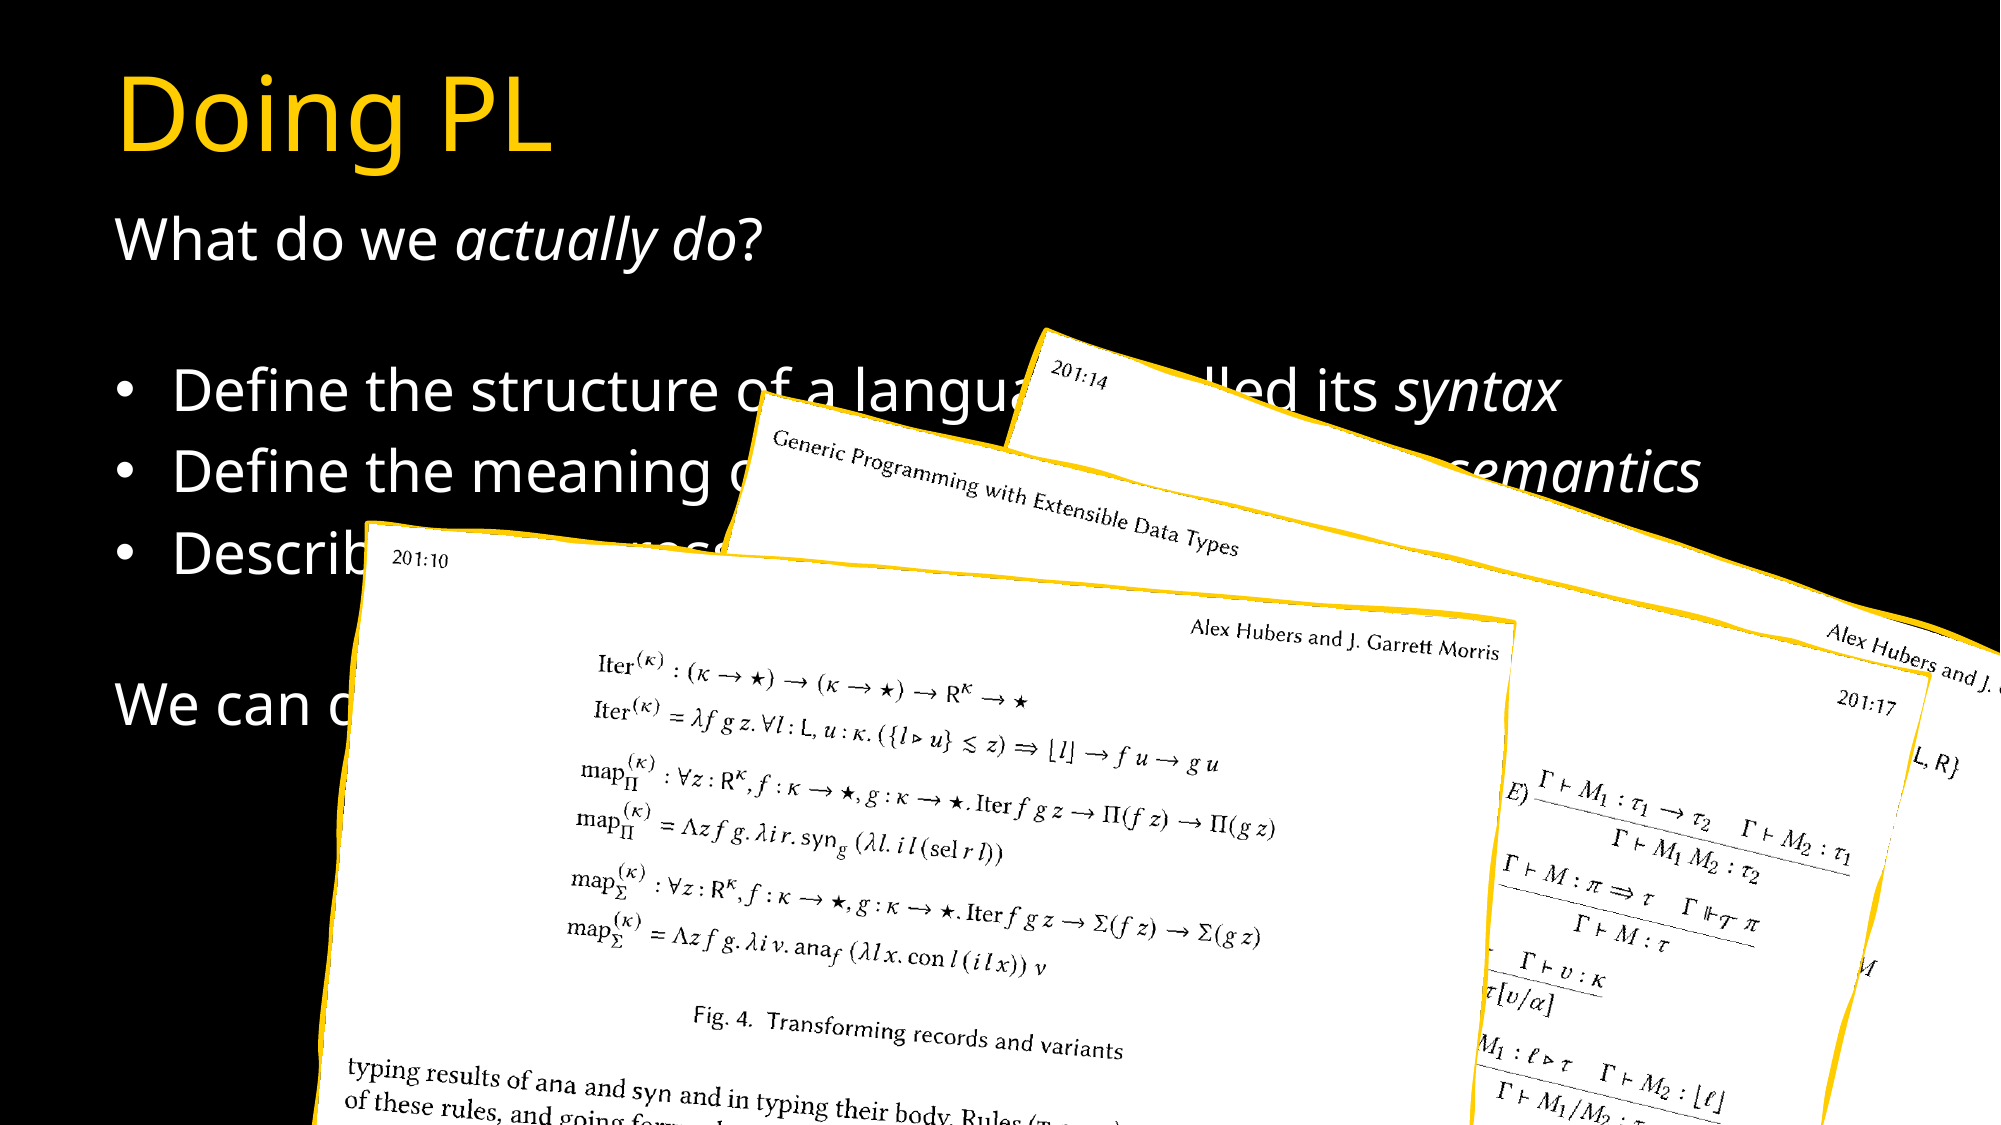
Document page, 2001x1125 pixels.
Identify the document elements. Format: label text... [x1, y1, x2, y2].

title Doing PL [99, 45, 1900, 175]
list What do we actually do? Define the structure of a language, called its syntax Define the meaning of the language, called its semantics Describe the expressiveness of languages We can do these with pen and paper. [99, 194, 1900, 1005]
picture [325, 333, 2001, 1125]
